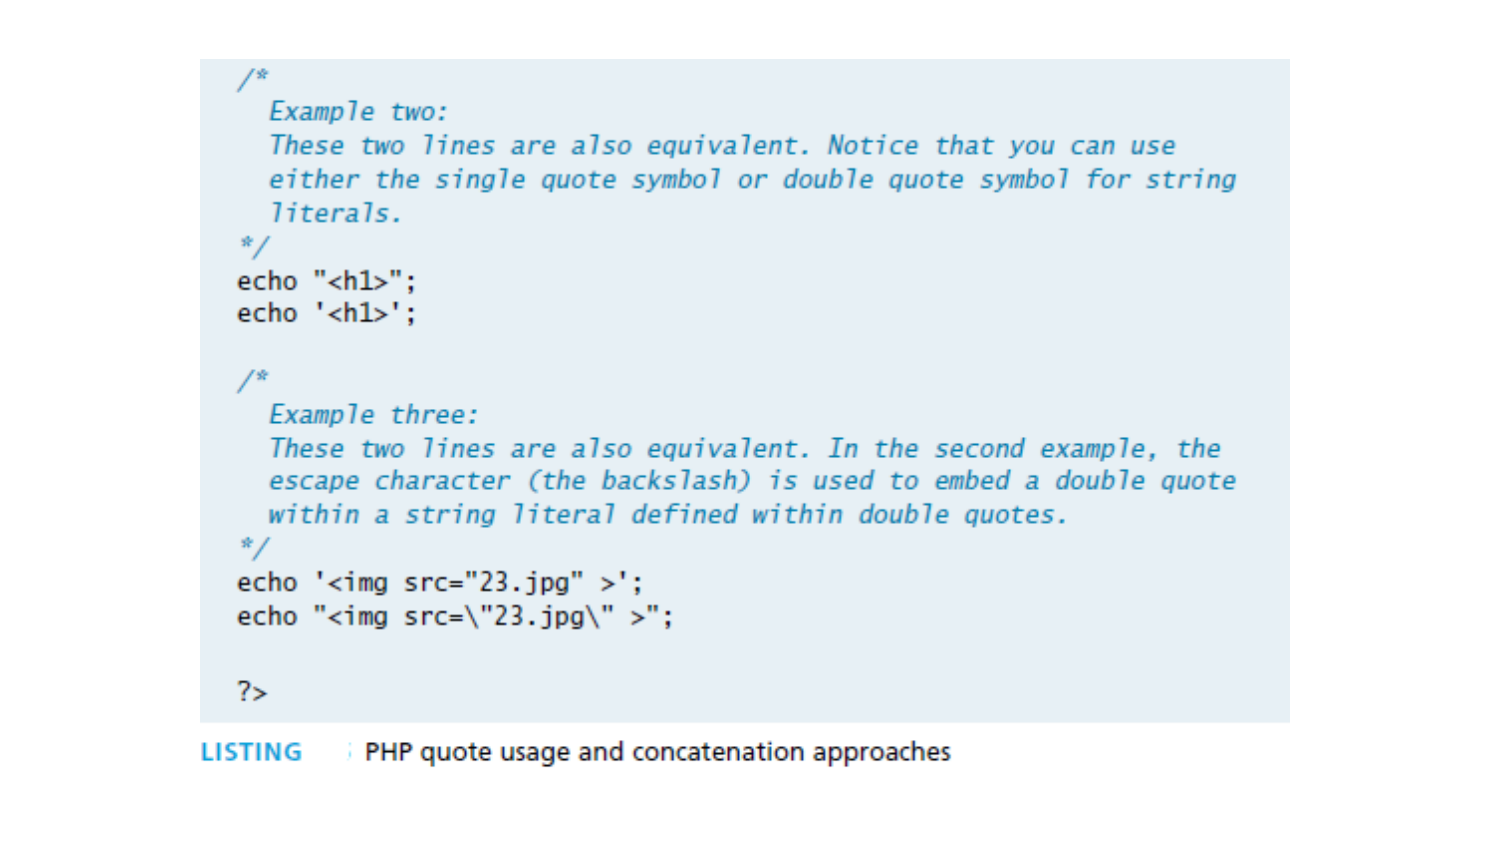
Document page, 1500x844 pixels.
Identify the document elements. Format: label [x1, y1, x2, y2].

picture [199, 59, 1291, 797]
